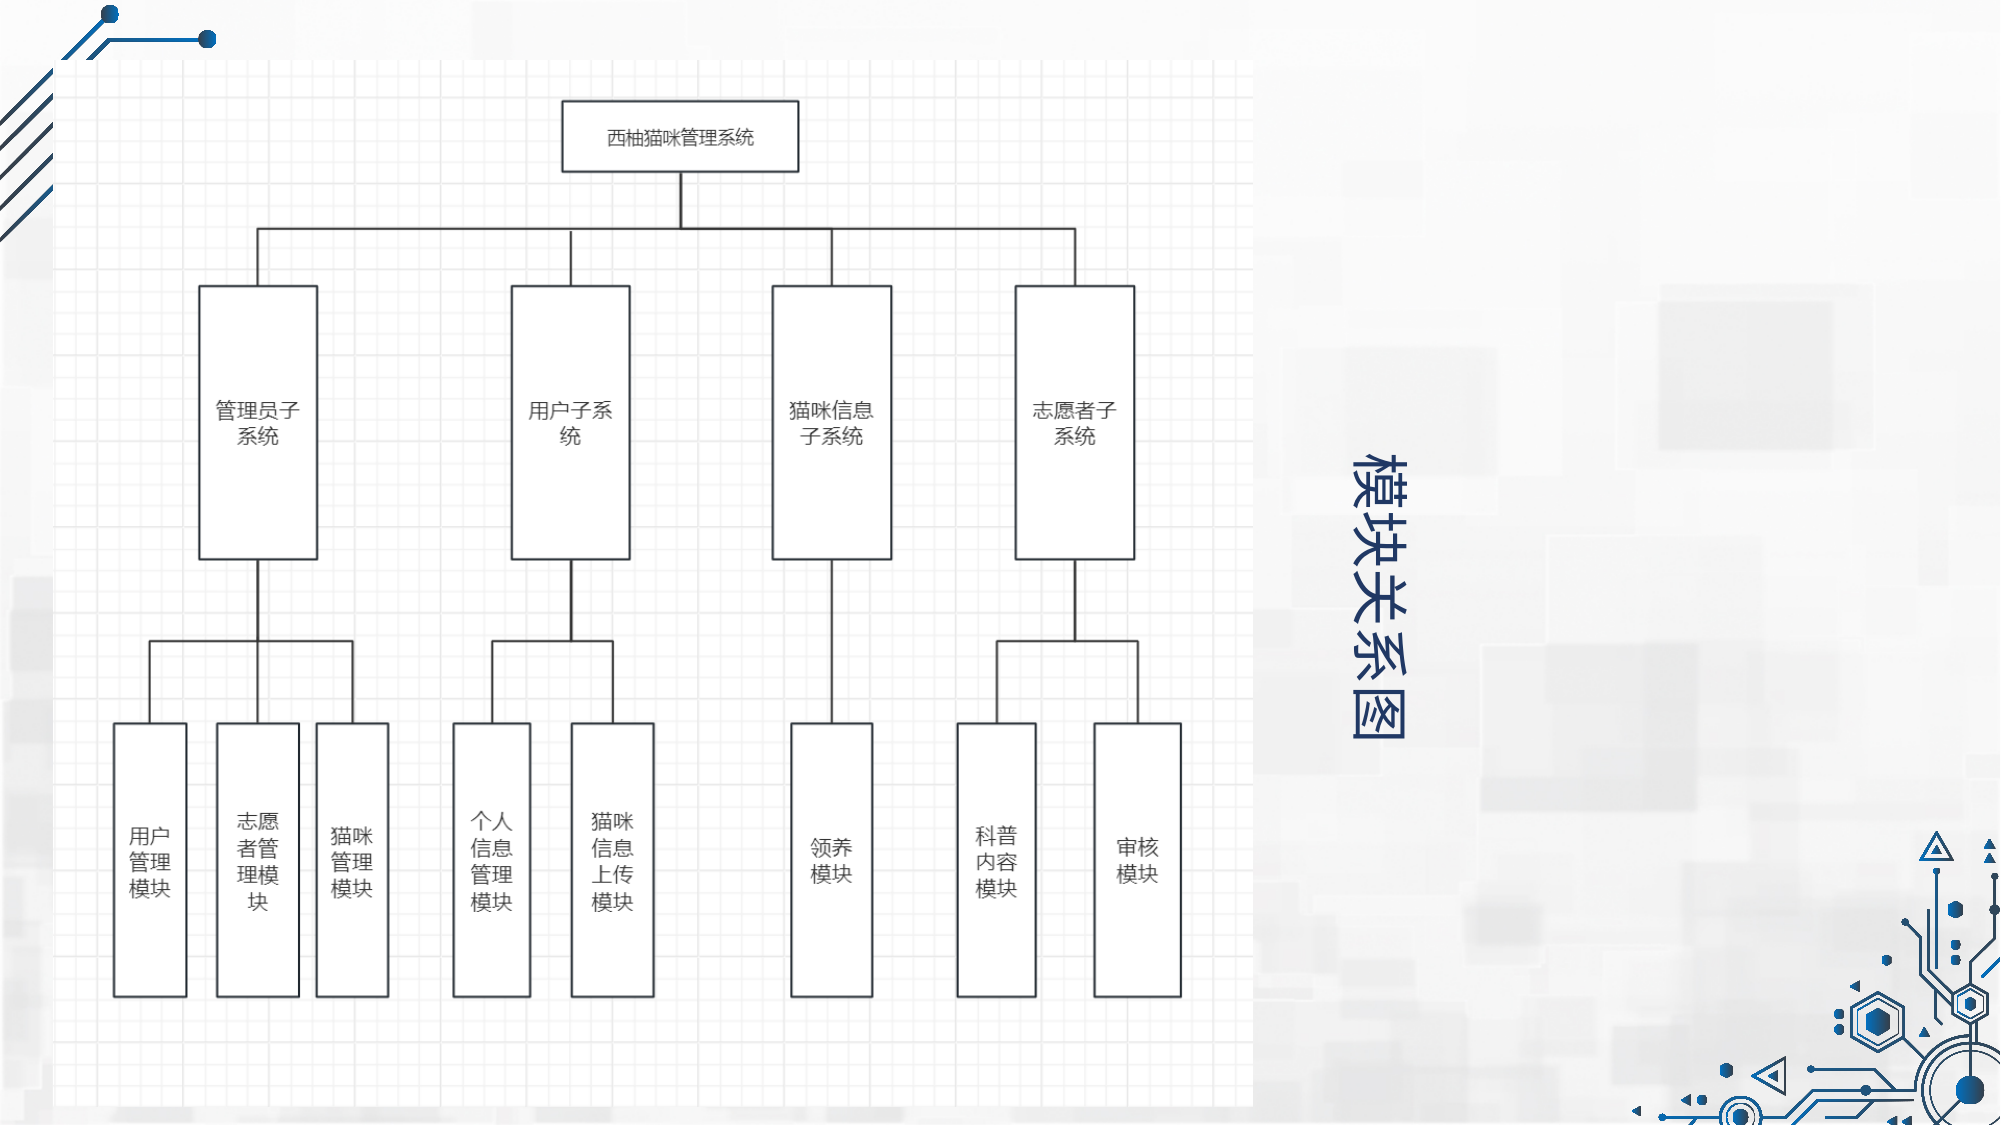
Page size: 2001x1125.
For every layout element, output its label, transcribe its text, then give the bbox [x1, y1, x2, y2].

text_box 模块关系图 [1323, 437, 1424, 1009]
picture [1924, 1045, 1969, 1121]
picture [1939, 1120, 1948, 1125]
picture [1944, 1052, 2000, 1125]
picture [1993, 1119, 2000, 1125]
picture [1954, 986, 1986, 1022]
picture [1853, 995, 1902, 1049]
picture [0, 0, 2001, 1125]
picture [1931, 1052, 1969, 1116]
picture [1693, 1119, 1720, 1125]
picture [1727, 1104, 1754, 1125]
picture [1722, 1099, 1760, 1125]
picture [1762, 1037, 1969, 1125]
picture [1972, 1045, 2000, 1061]
